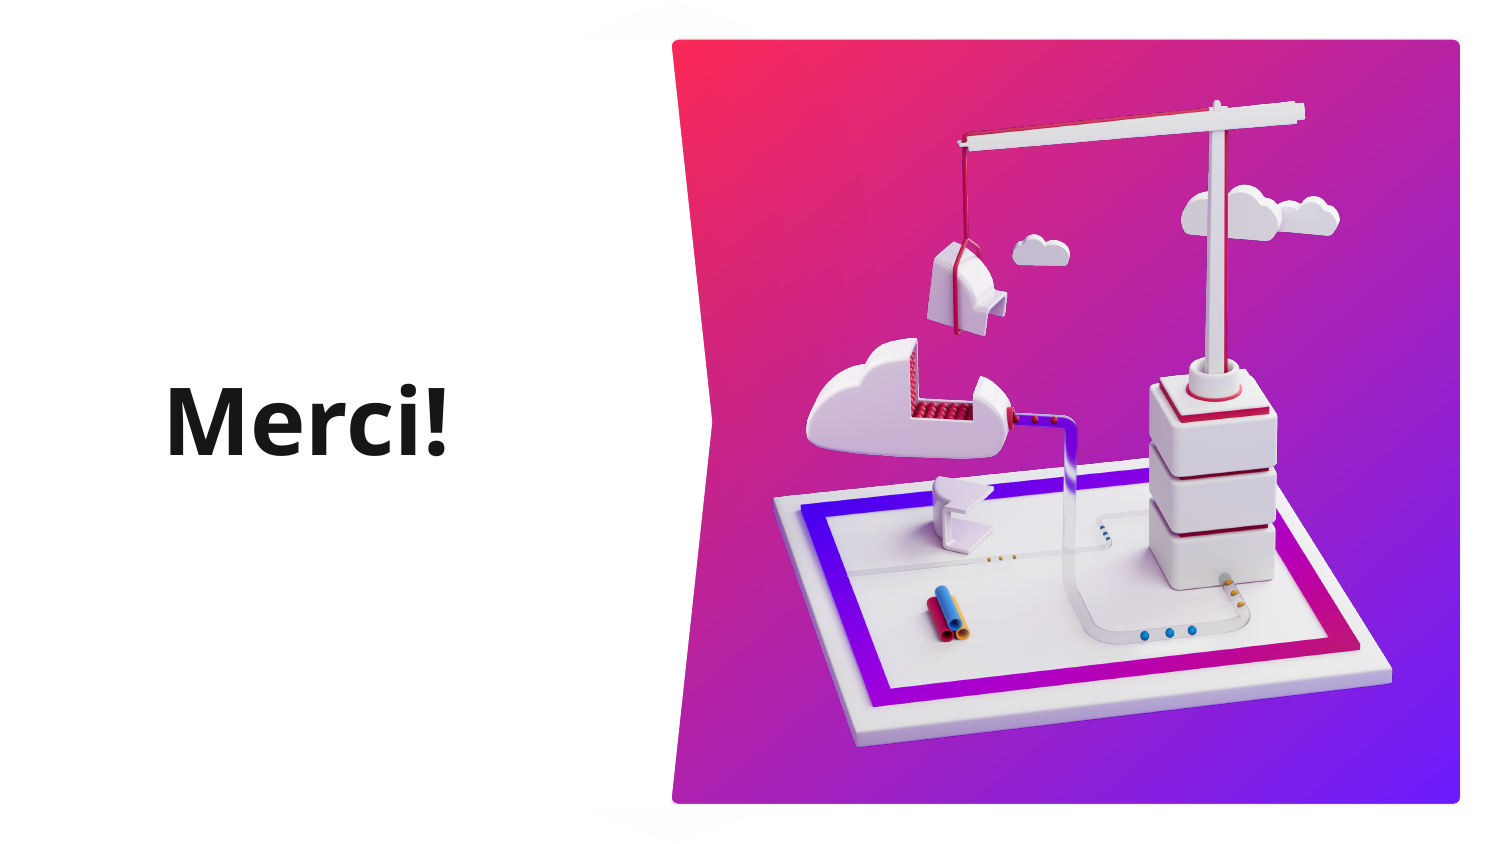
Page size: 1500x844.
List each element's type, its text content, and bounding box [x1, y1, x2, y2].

text_box Merci! [161, 361, 910, 475]
picture [768, 92, 1396, 751]
